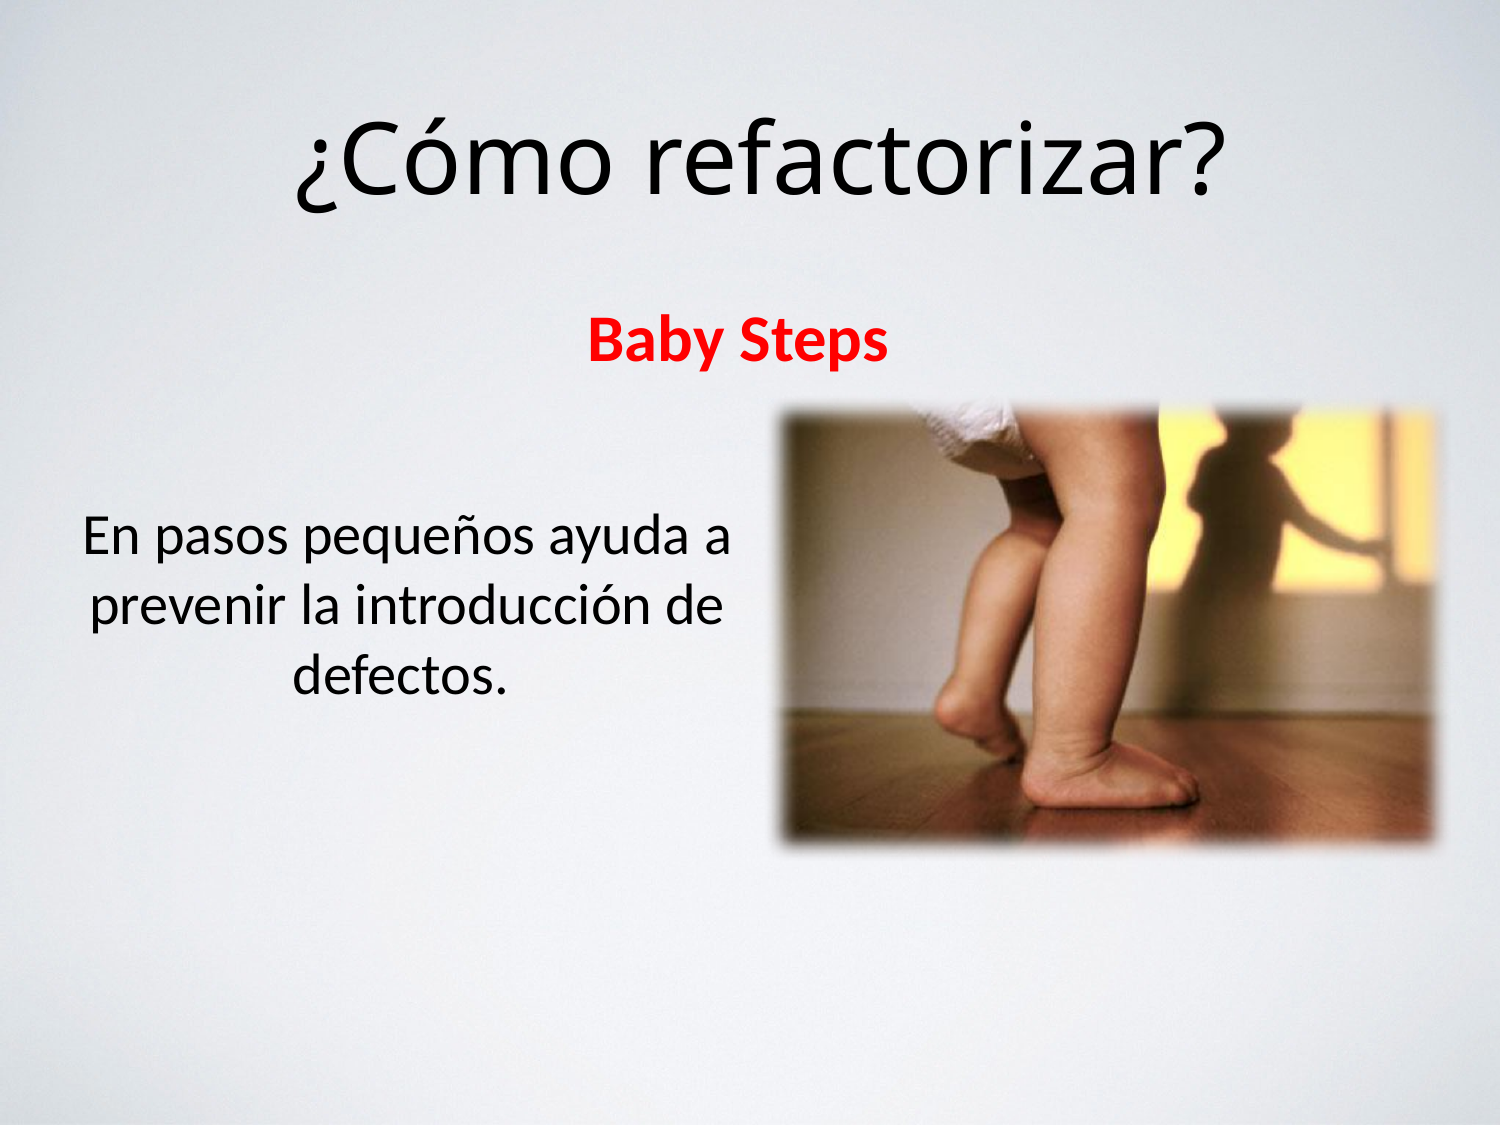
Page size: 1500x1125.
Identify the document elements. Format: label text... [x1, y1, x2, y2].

picture [0, 0, 1500, 1125]
text_box En pasos pequeños ayuda a prevenir la introducción de defectos. [64, 488, 750, 714]
title ¿Cómo refactorizar? [86, 100, 1437, 288]
text_box Baby Steps [549, 286, 928, 370]
